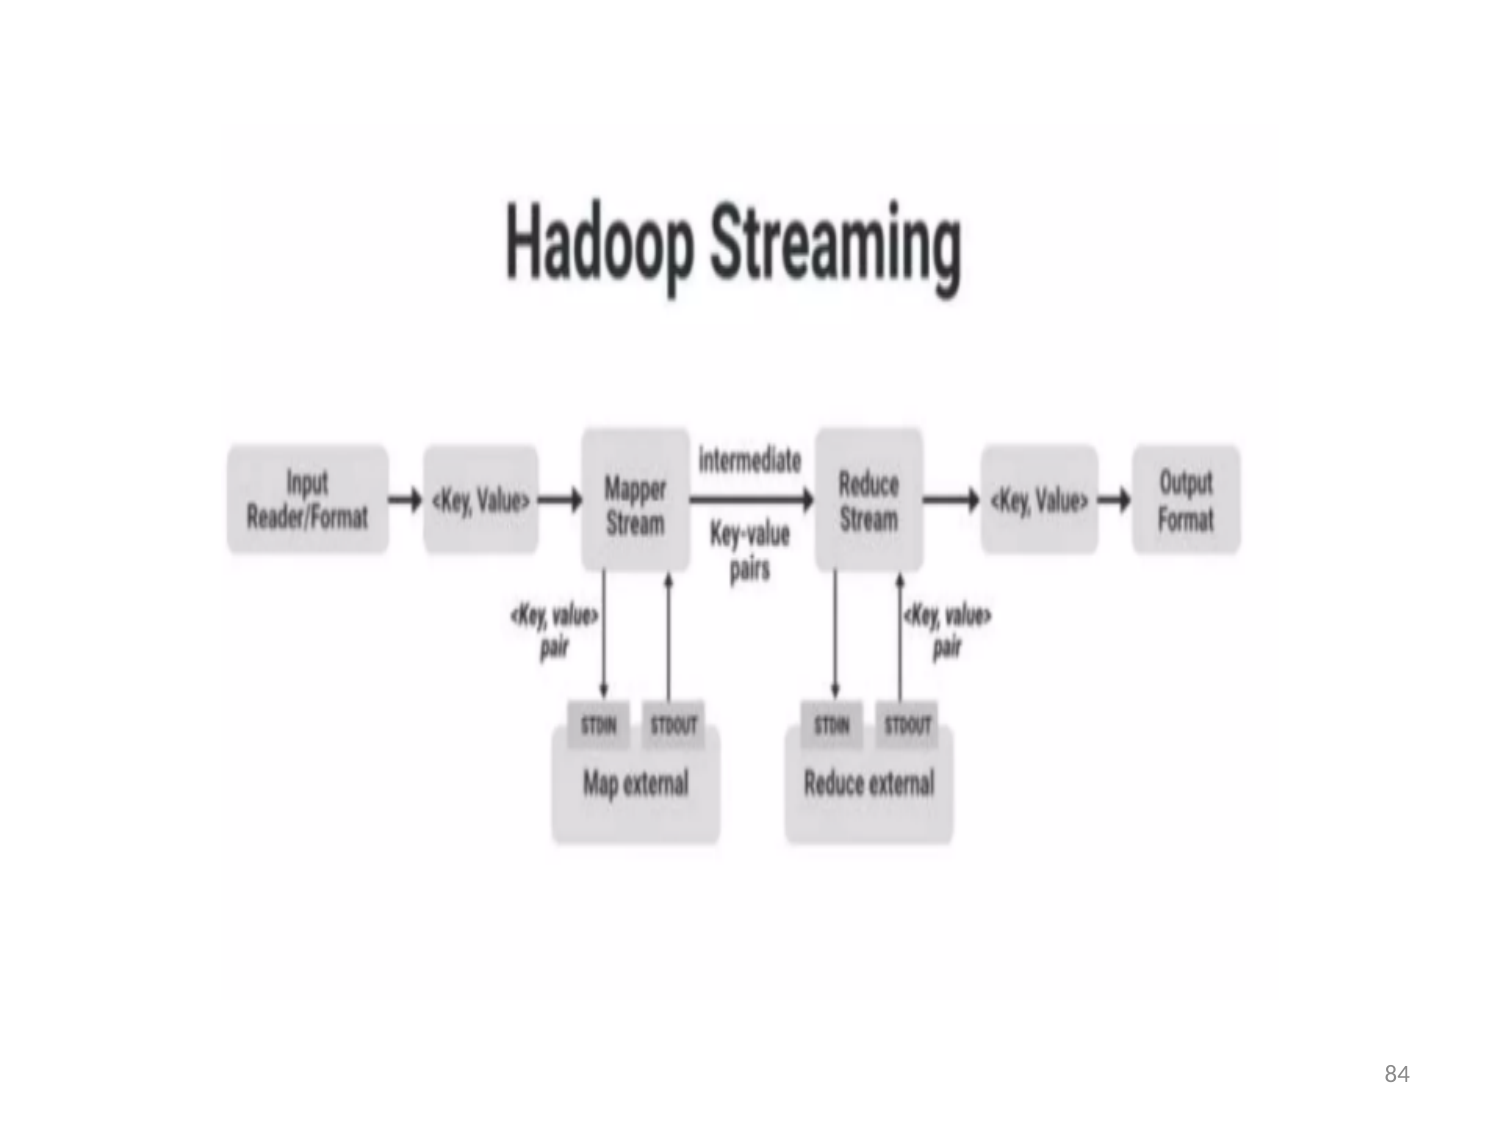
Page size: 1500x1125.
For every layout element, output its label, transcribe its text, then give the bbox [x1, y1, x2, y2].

picture [221, 124, 1279, 1001]
slide_number 84 [1074, 1042, 1425, 1103]
